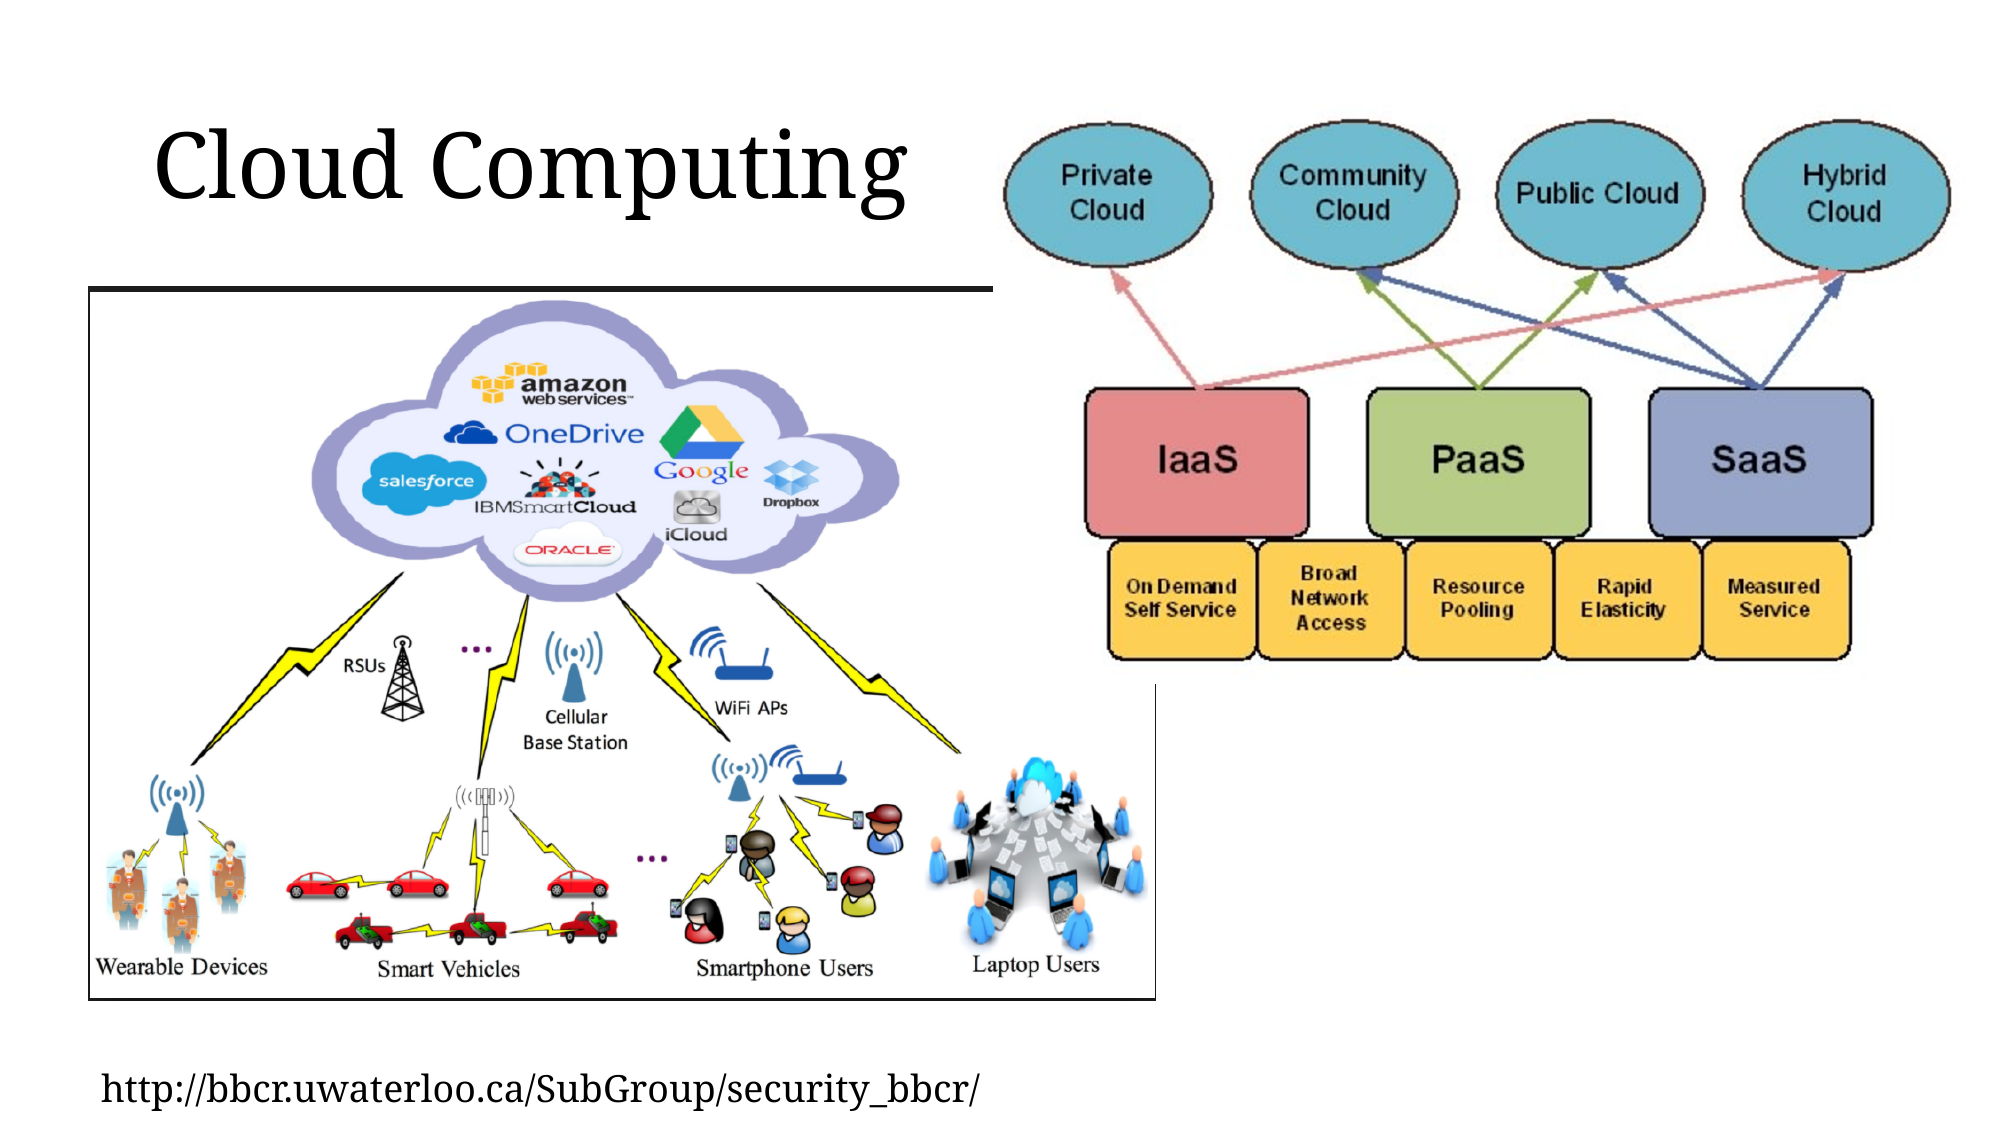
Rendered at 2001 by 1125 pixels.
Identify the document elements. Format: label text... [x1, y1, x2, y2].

title Cloud Computing [137, 59, 1863, 278]
text_box http://bbcr.uwaterloo.ca/SubGroup/security_bbcr/ [86, 1057, 996, 1118]
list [88, 286, 1156, 1001]
picture [992, 104, 1969, 684]
